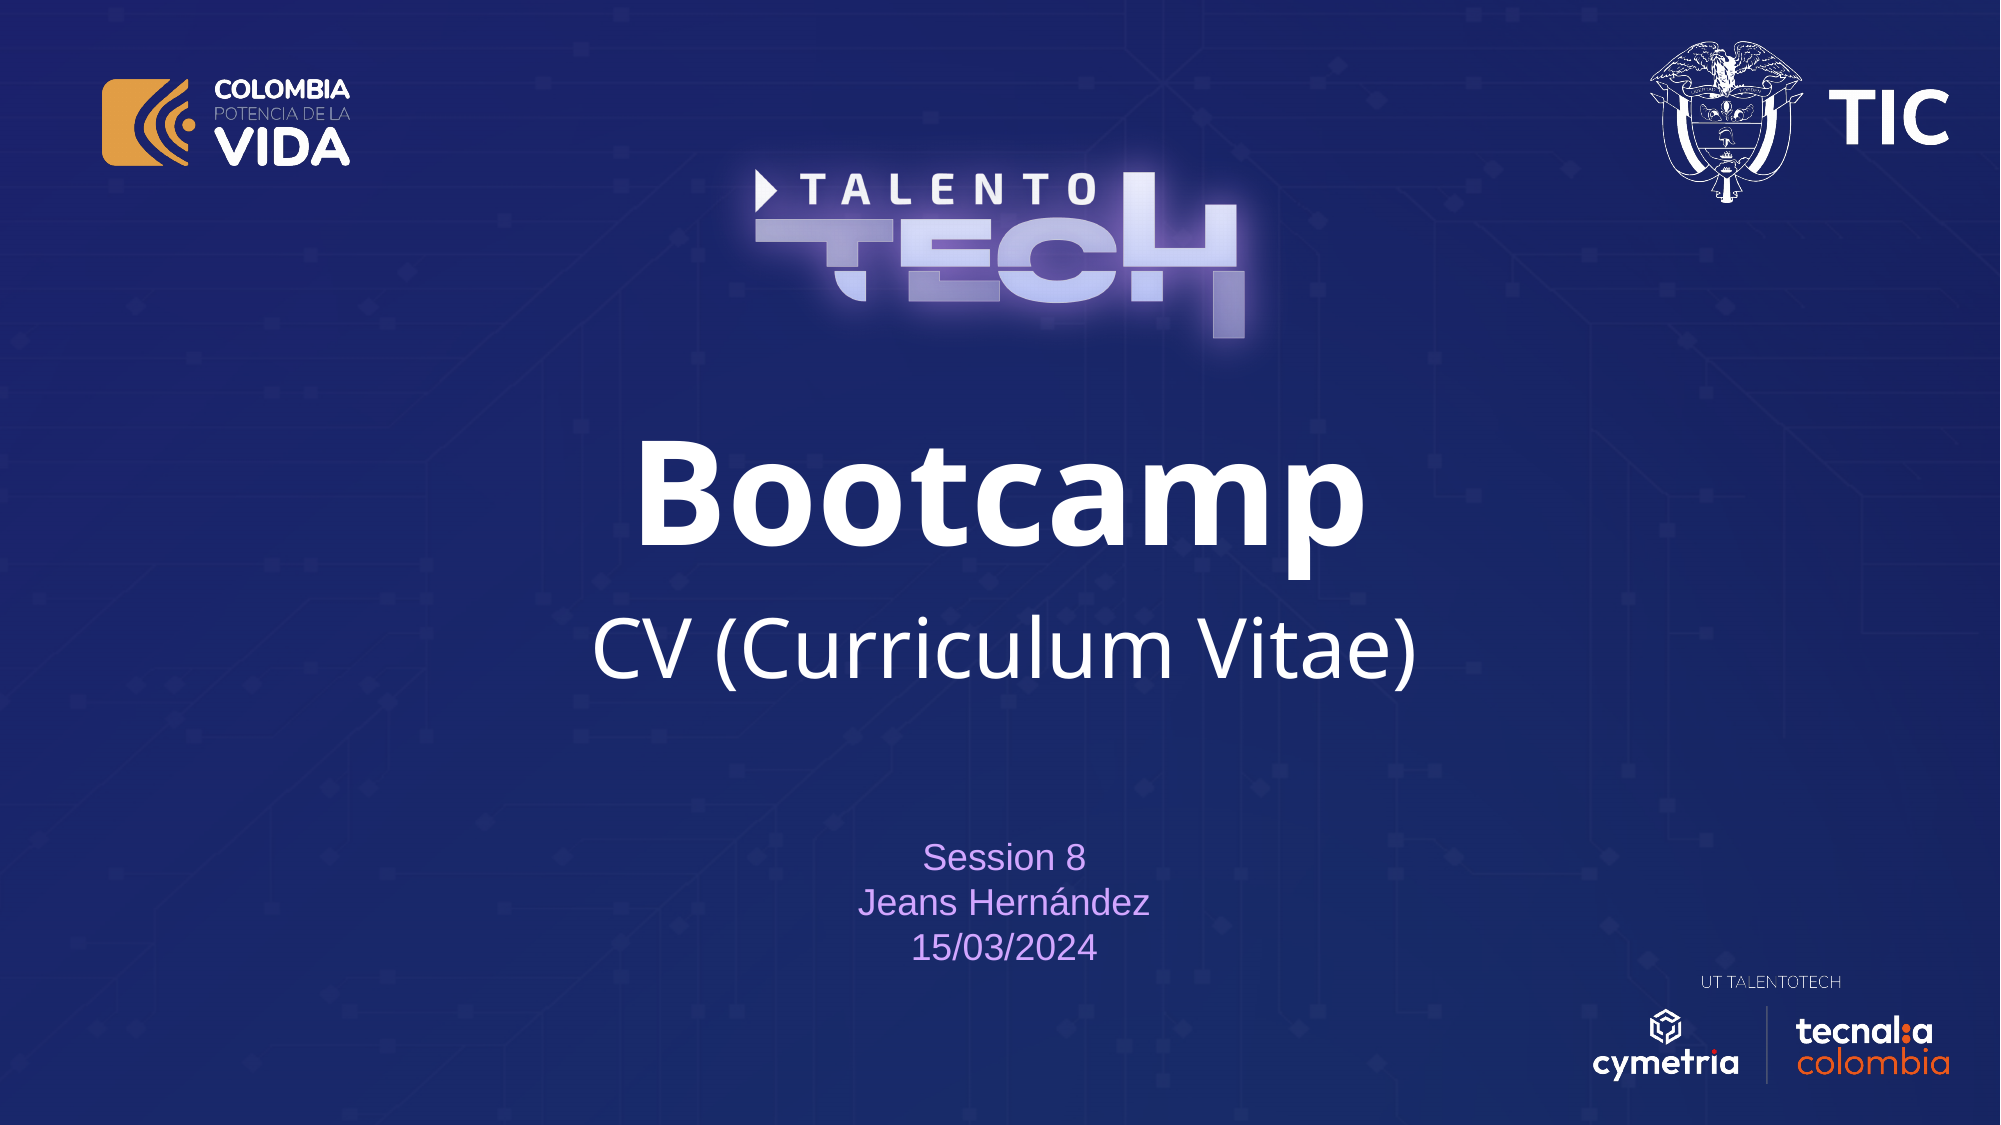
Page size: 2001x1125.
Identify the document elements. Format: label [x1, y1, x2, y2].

picture [1592, 973, 1949, 1084]
text_box [102, 41, 1949, 204]
text_box [0, 0, 2000, 1125]
picture [691, 204, 1309, 402]
